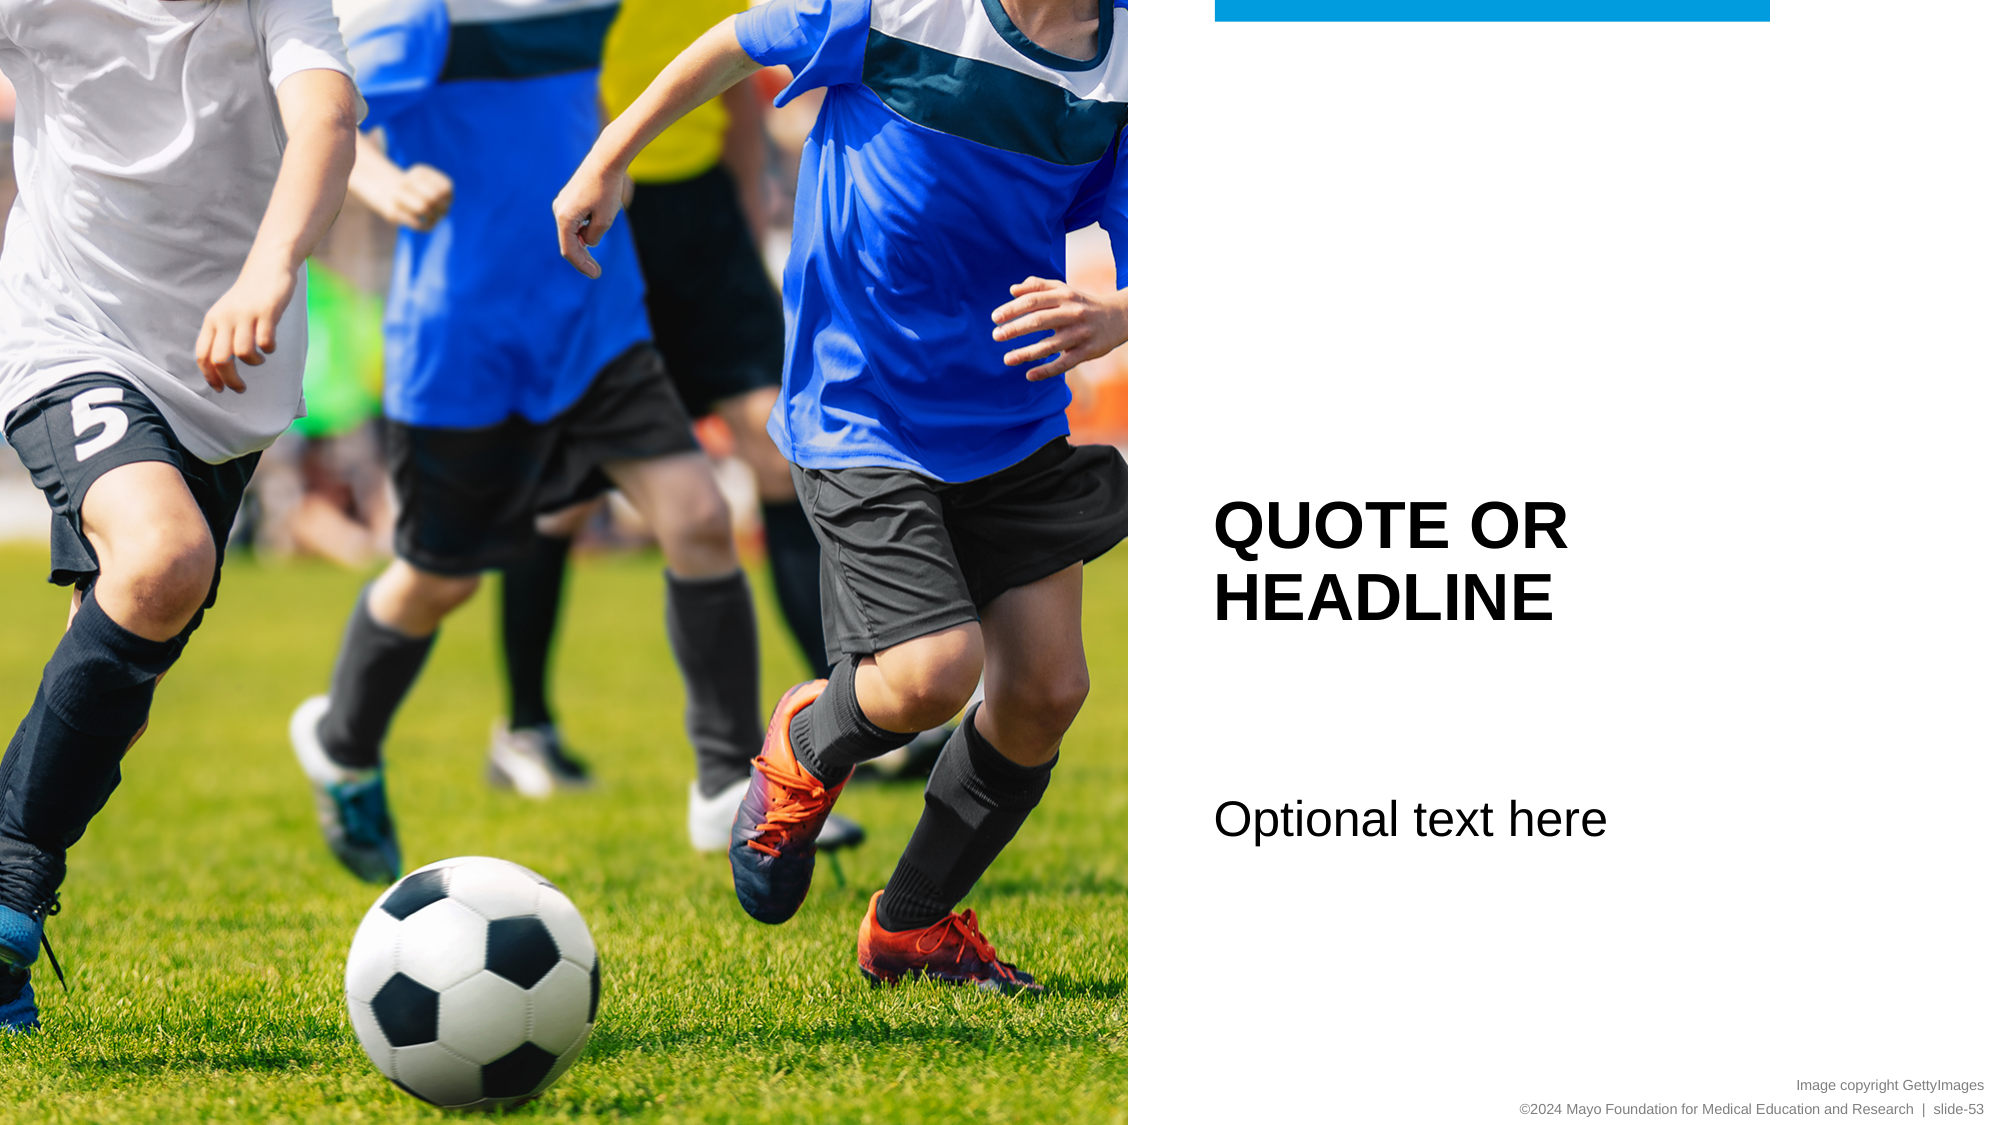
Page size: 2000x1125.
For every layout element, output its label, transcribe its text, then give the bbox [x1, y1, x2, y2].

picture [0, 0, 1129, 1125]
text_box Image copyright GettyImages [1599, 1068, 2000, 1101]
list Optional text here [1213, 793, 1815, 1004]
title quote or headline [1213, 388, 1814, 737]
